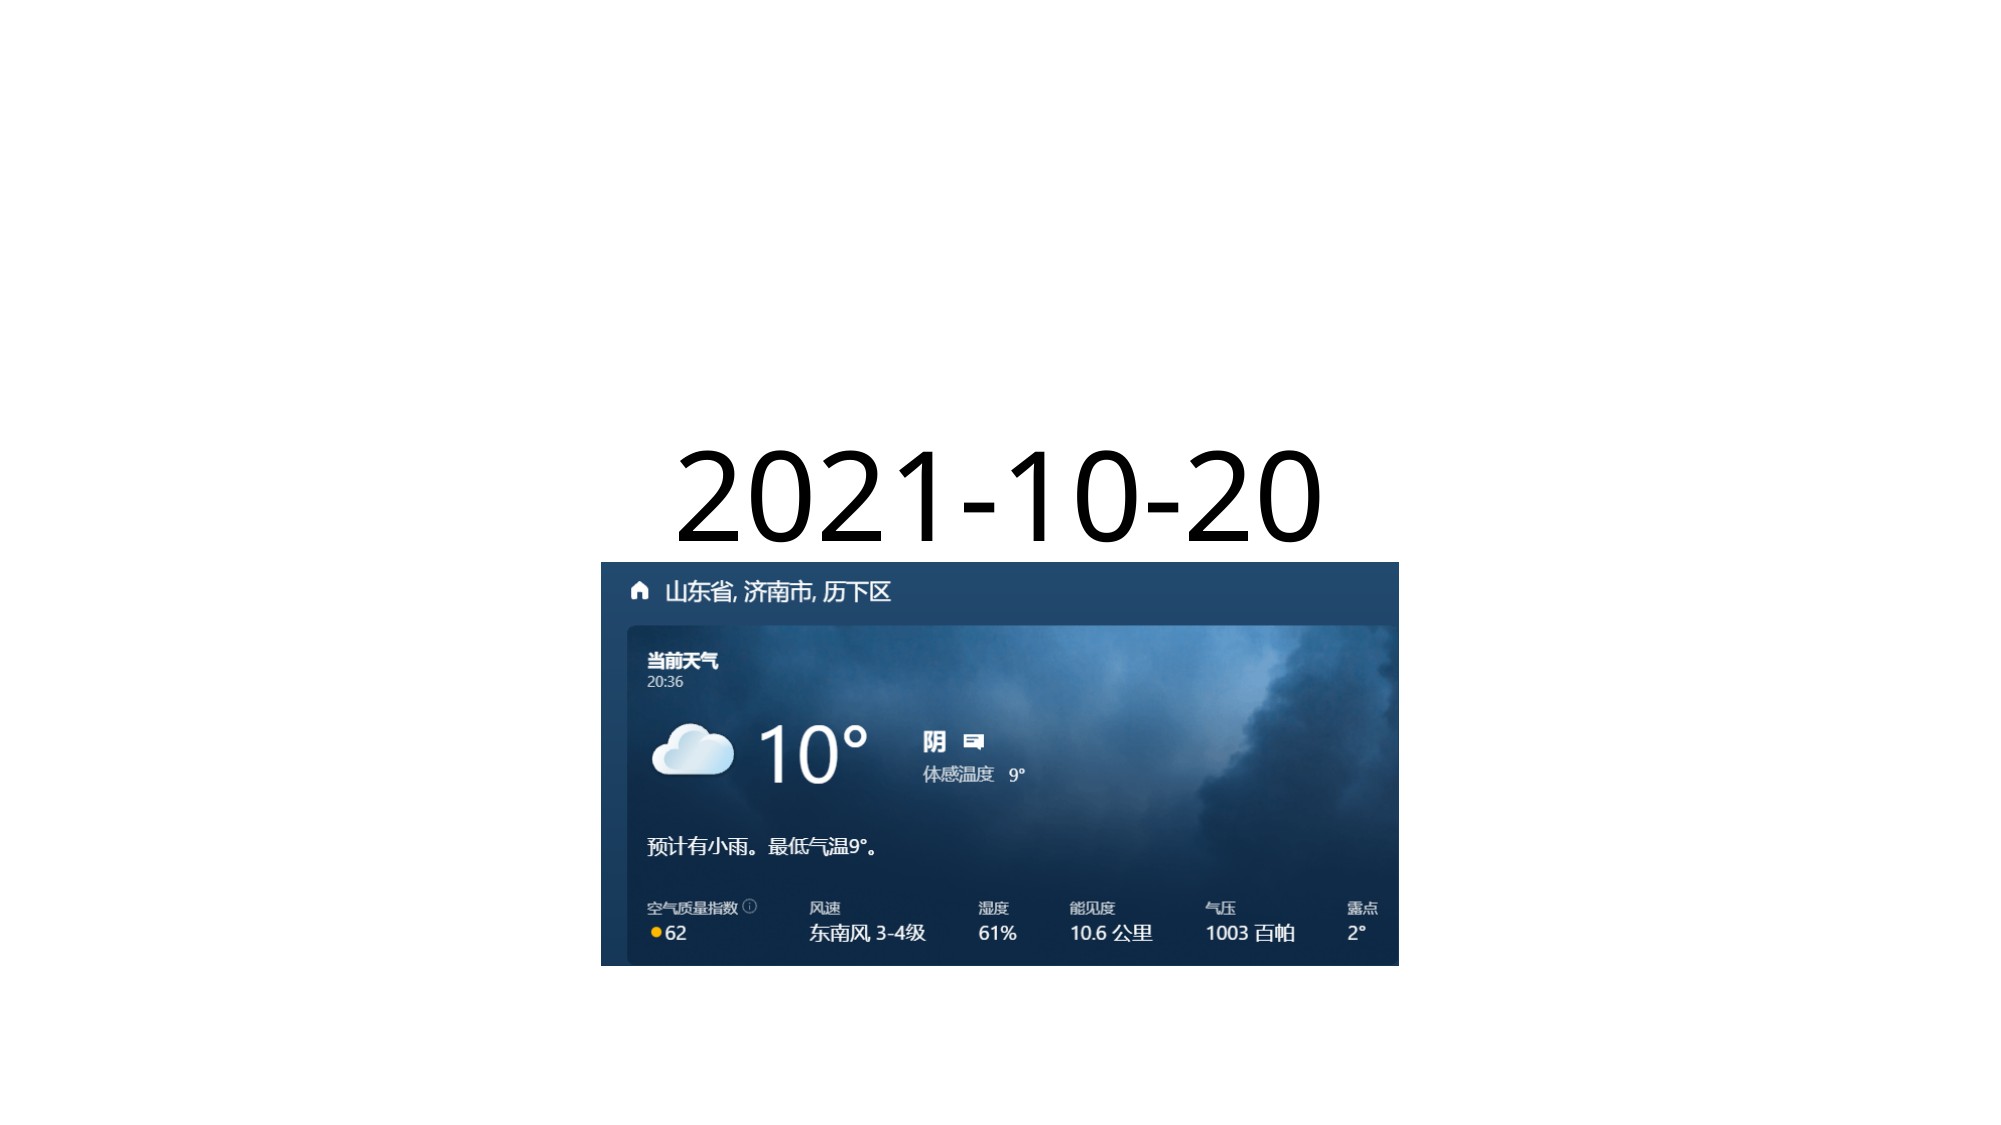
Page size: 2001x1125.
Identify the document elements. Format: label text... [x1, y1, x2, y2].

picture [601, 562, 1399, 966]
title 2021-10-20 [249, 184, 1750, 576]
